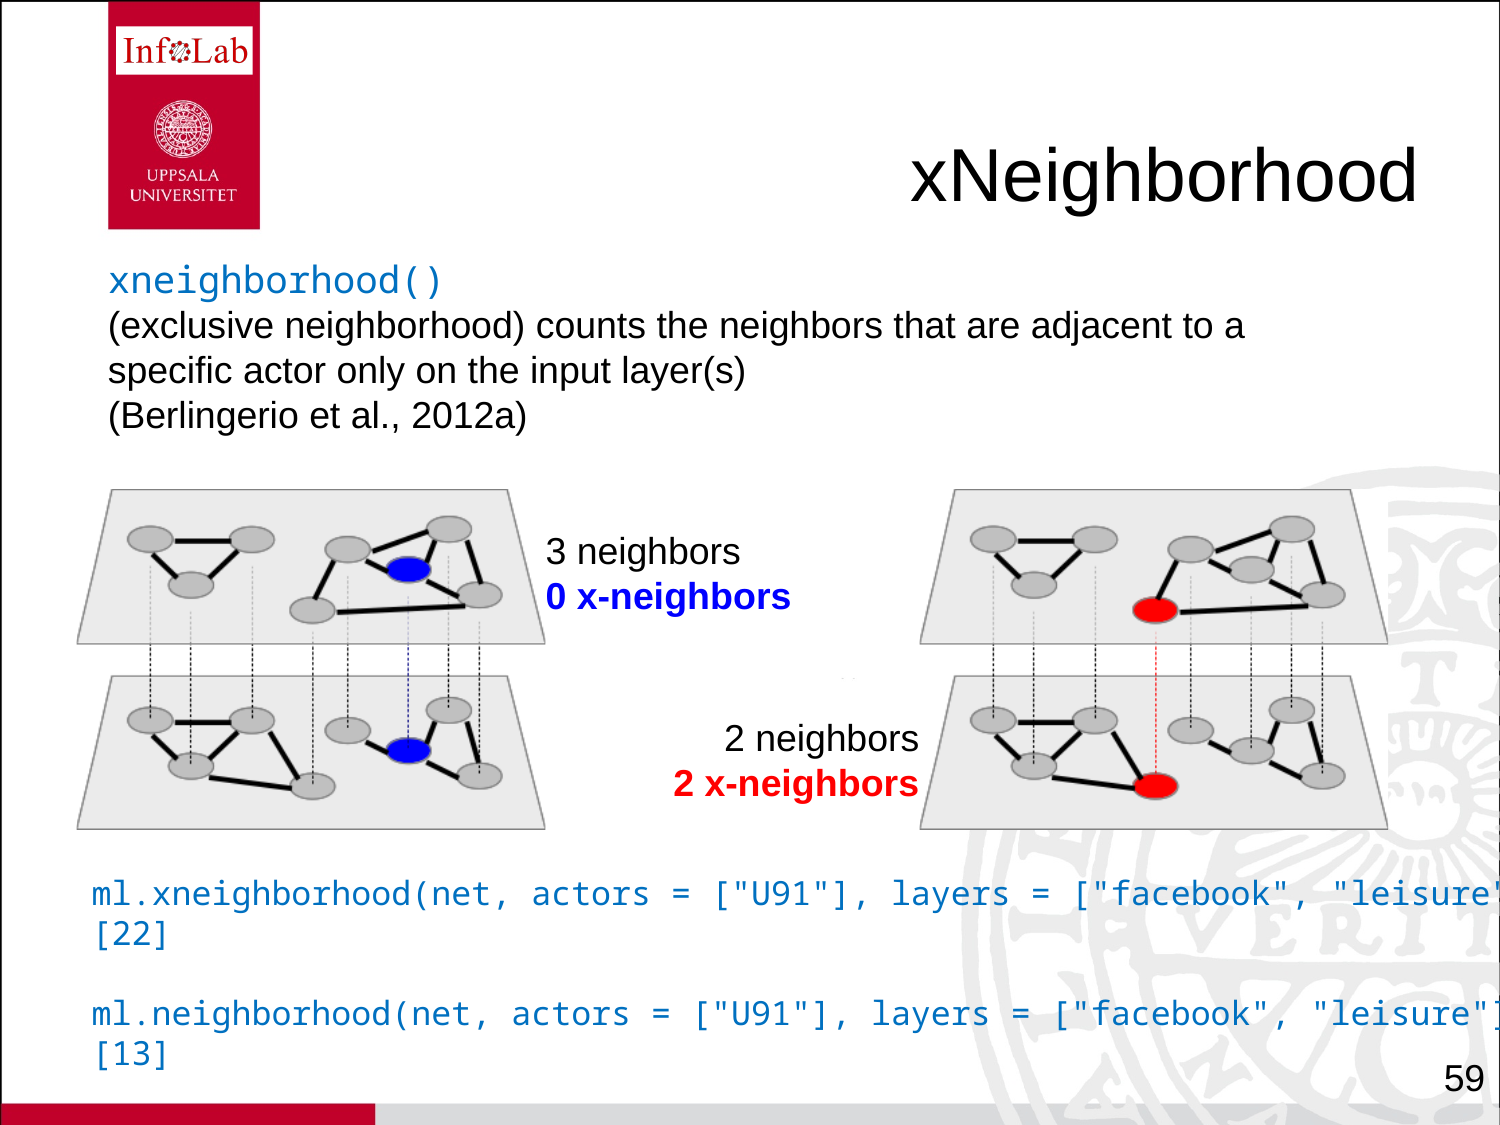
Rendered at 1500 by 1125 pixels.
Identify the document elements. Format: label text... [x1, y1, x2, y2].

text_box [919, 489, 1389, 830]
text_box ml.xneighborhood(net, actors = ["U91"], layers = ["facebook", "leisure"]) [22] ml.neighborhood(net, actors = ["U91"], layers = ["facebook", "leisure"]) [13] [76, 865, 1500, 1080]
text_box xneighborhood() (exclusive neighborhood) counts the neighbors that are adjacent to a specific actor only on the input layer(s) (Berlingerio et al., 2012a) [93, 248, 1376, 444]
picture [0, 0, 1500, 1125]
text_box [76, 489, 546, 830]
title xNeighborhood [289, 99, 1436, 232]
text_box 3 neighbors 0 x-neighbors [530, 512, 849, 607]
text_box 2 neighbors 2 x-neighbors [599, 698, 935, 794]
